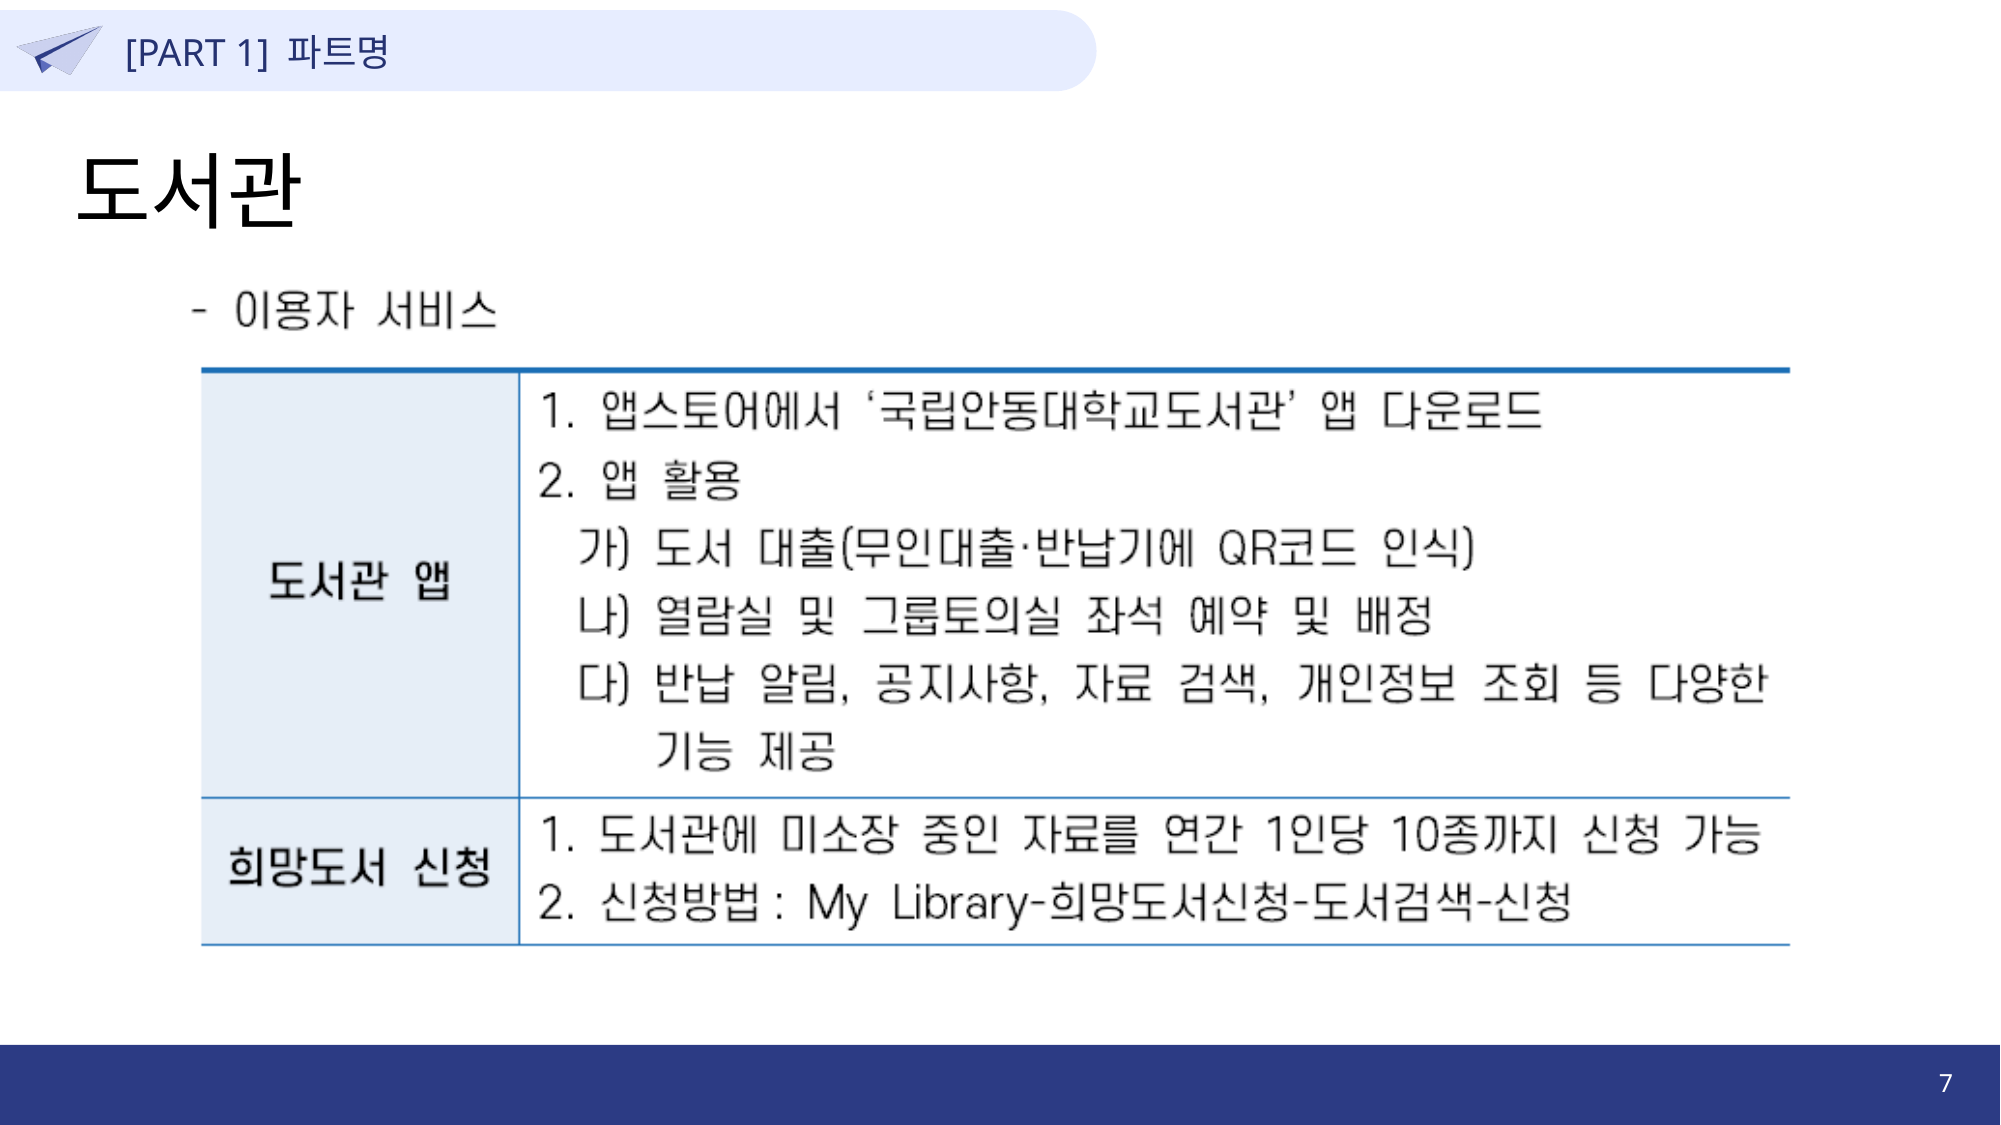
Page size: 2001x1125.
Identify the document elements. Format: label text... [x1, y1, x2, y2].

picture [16, 26, 109, 83]
title [PART 1] 파트명 [109, 22, 1065, 87]
text_box 도서관 [59, 131, 441, 247]
picture [167, 273, 1833, 985]
slide_number 7 [1517, 1055, 1968, 1115]
